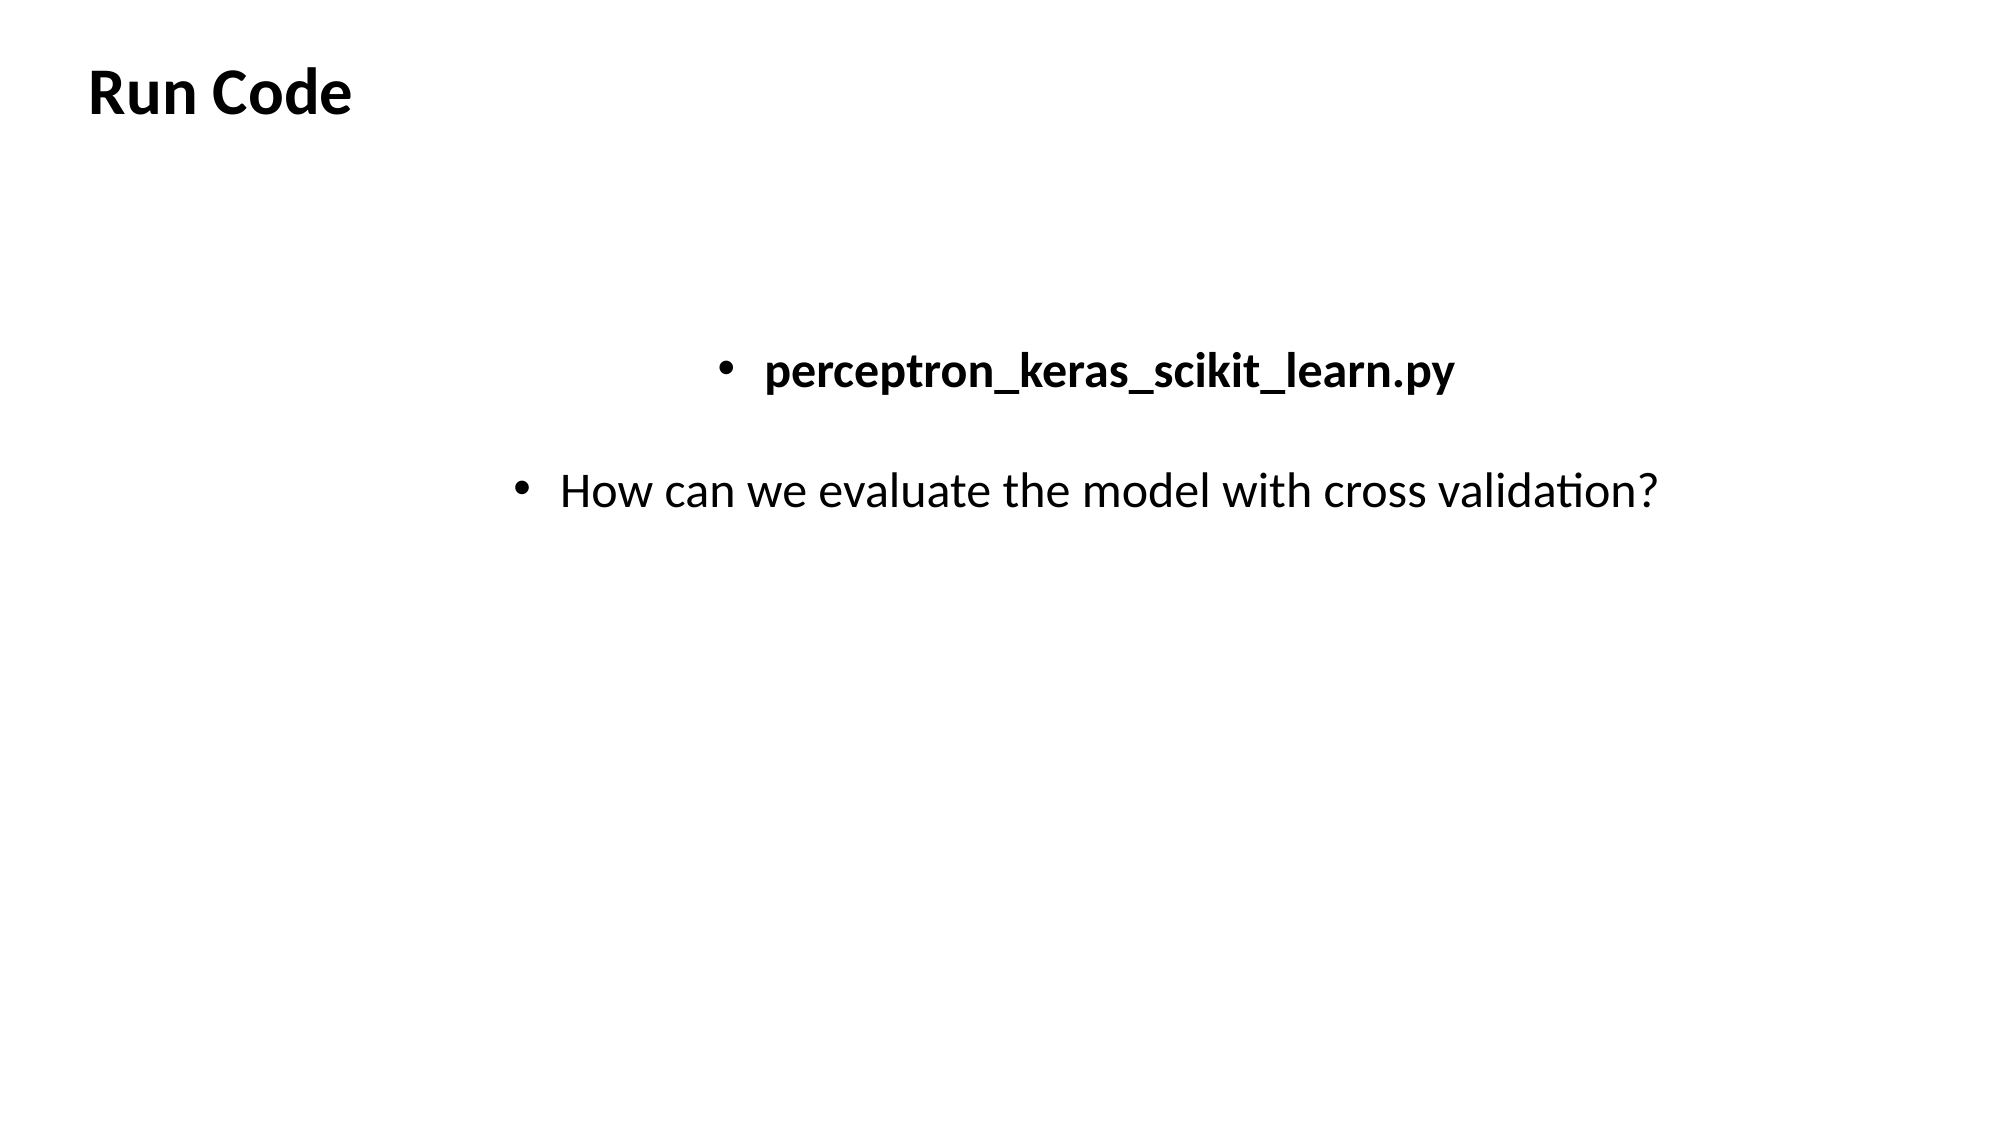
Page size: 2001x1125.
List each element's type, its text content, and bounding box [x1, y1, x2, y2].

text_box Run Code [74, 40, 369, 135]
text_box perceptron_keras_scikit_learn.py How can we evaluate the model with cross validation? [498, 269, 1676, 525]
